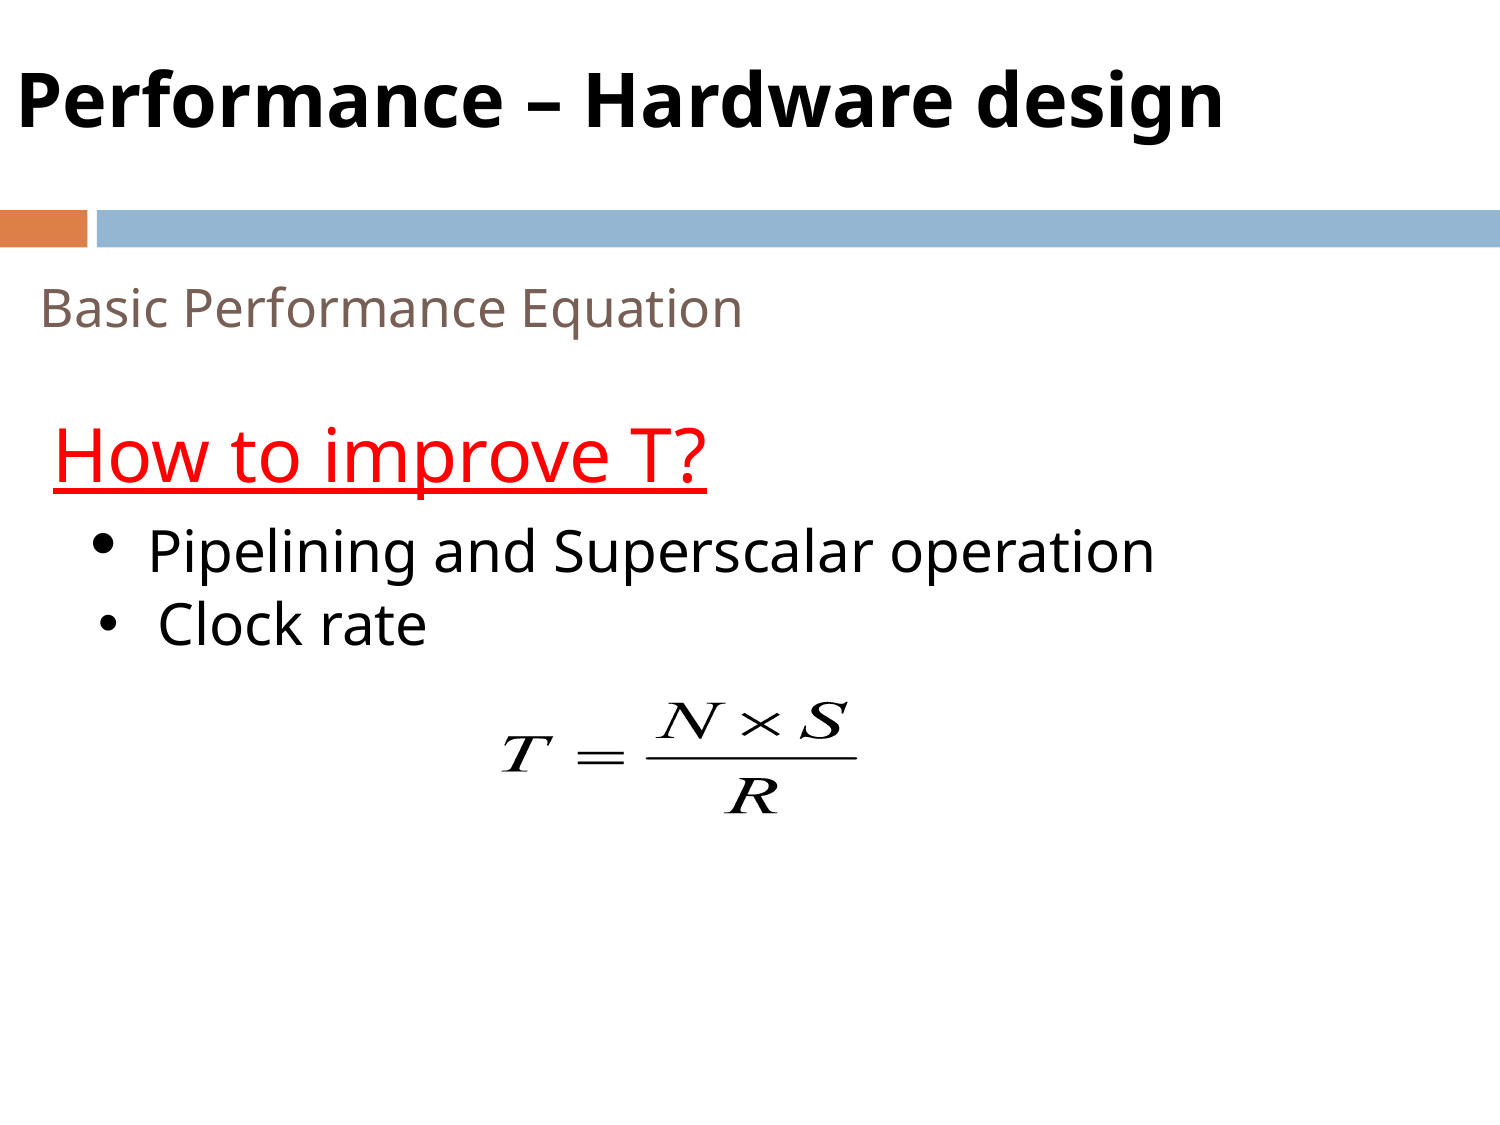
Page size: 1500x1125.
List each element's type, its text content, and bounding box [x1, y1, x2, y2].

text_box How to improve T? Pipelining and Superscalar operation Clock rate [37, 399, 1413, 665]
text_box Performance – Hardware design [0, 62, 1500, 150]
title Basic Performance Equation [24, 262, 1375, 350]
picture [487, 687, 876, 826]
